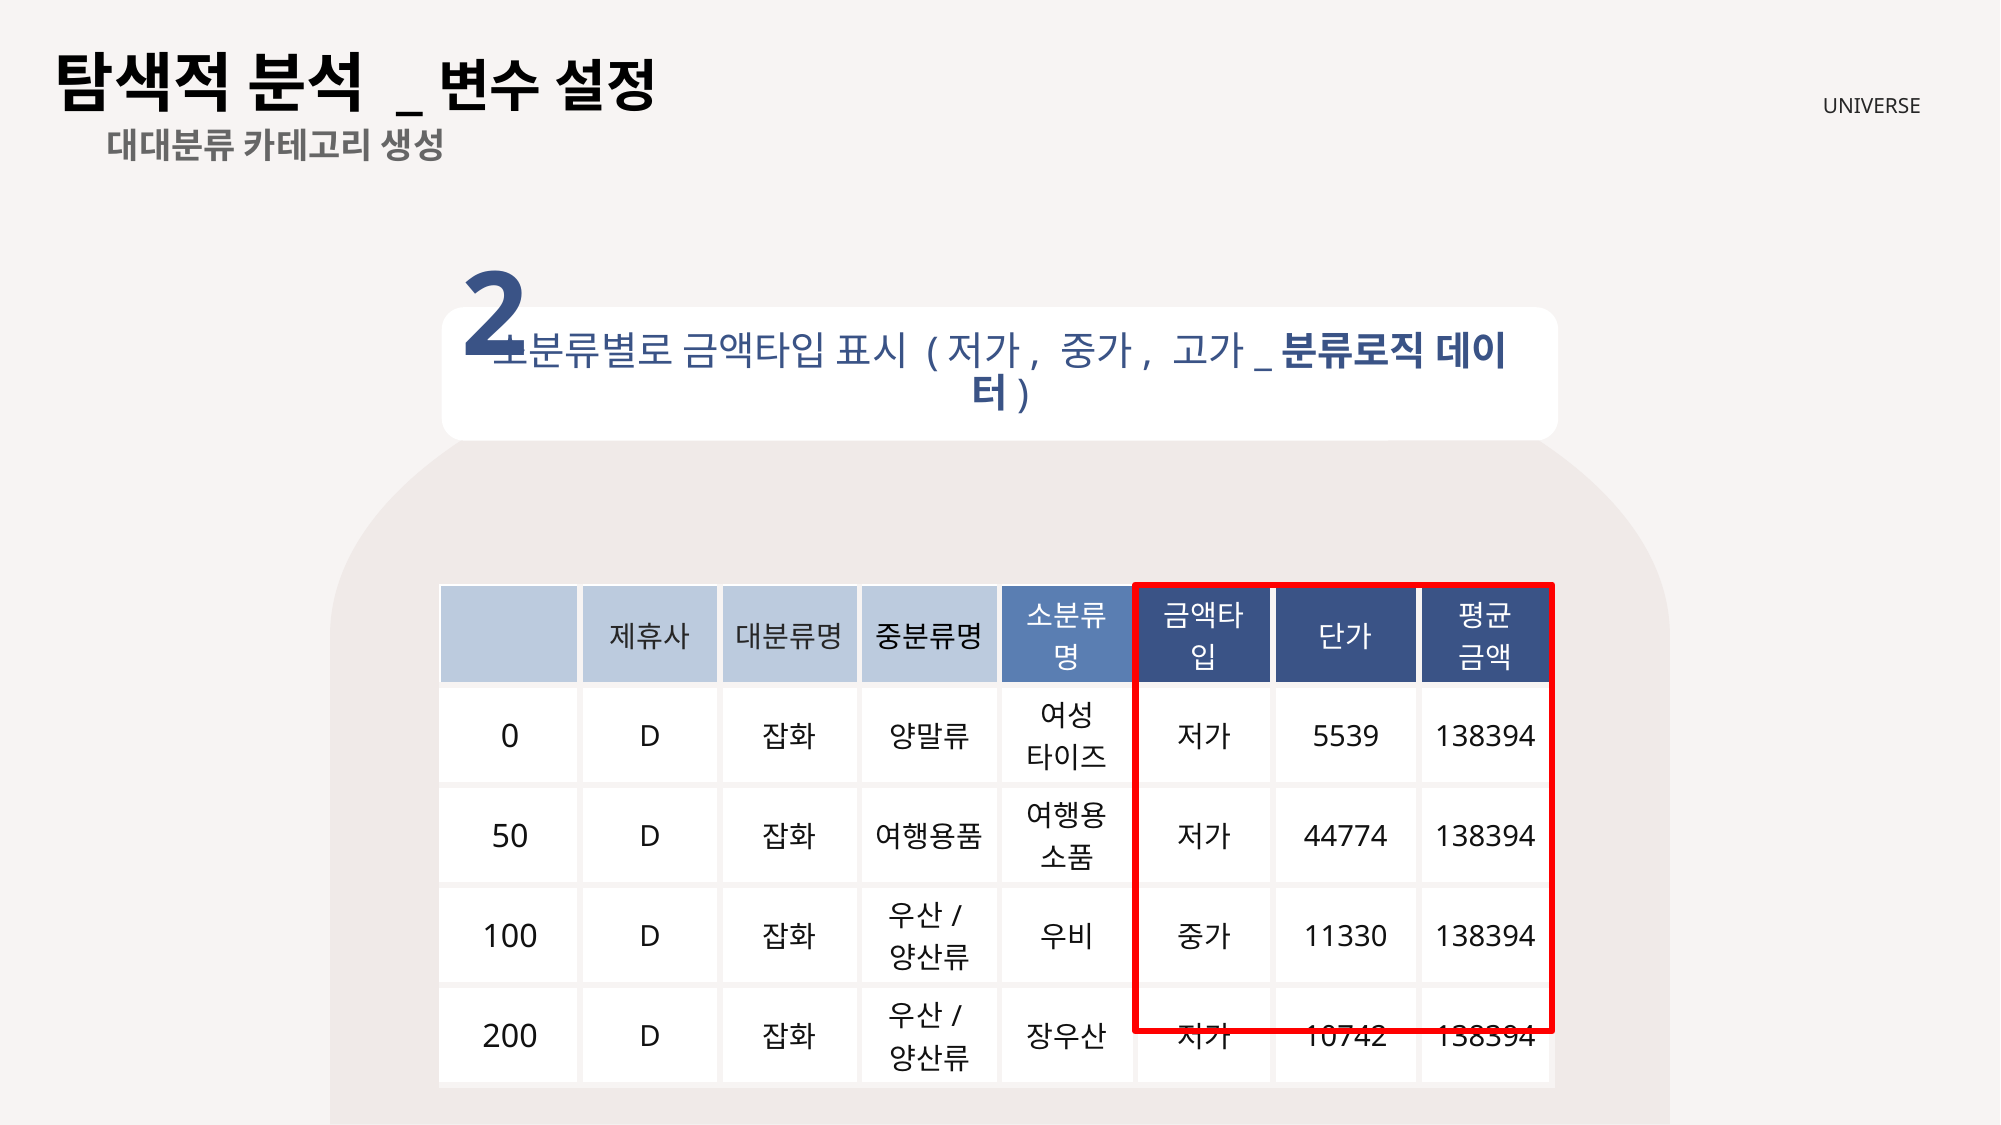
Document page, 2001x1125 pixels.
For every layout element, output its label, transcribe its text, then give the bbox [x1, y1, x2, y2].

table_cell 저가 [1138, 1032, 1270, 1082]
table_cell 우비 [1002, 888, 1133, 982]
table_cell 양말류 [862, 688, 997, 782]
text_box [330, 449, 1670, 1125]
table_cell 장우산 [1002, 988, 1133, 1082]
table_cell 200 [441, 988, 577, 1082]
table_cell 여행용 소품 [1002, 788, 1133, 882]
table_cell 잡화 [723, 988, 857, 1082]
text_box UNIVERSE [968, 84, 1936, 125]
text_box 대대분류 카테고리 생성 [86, 103, 591, 187]
table_cell 잡화 [723, 788, 857, 882]
table_cell 0 [441, 688, 577, 782]
table_cell 100 [441, 888, 577, 982]
table_header 소분류명 [1002, 586, 1133, 682]
table_header 중분류명 [862, 586, 997, 682]
table_cell 우산/양산류 [862, 888, 997, 982]
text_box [441, 306, 1559, 441]
table_cell 10742 [1276, 1032, 1416, 1082]
table_cell D [583, 688, 717, 782]
table_cell 여행용품 [862, 788, 997, 882]
table_cell D [583, 788, 717, 882]
table_header [441, 586, 577, 682]
table_cell 50 [441, 788, 577, 882]
table_cell 우산/양산류 [862, 988, 997, 1082]
table_cell 138394 [1422, 1032, 1549, 1082]
text_box [1135, 584, 1553, 1032]
table_cell 잡화 [723, 888, 857, 982]
table_cell 잡화 [723, 688, 857, 782]
table_header 제휴사 [583, 586, 717, 682]
table_cell 여성 타이즈 [1002, 688, 1133, 782]
text_box 2 [441, 234, 562, 306]
table_header 대분류명 [723, 586, 857, 682]
table_cell D [583, 888, 717, 982]
title 탐색적 분석 _변수 설정 [39, 23, 1904, 149]
table_cell D [583, 988, 717, 1082]
